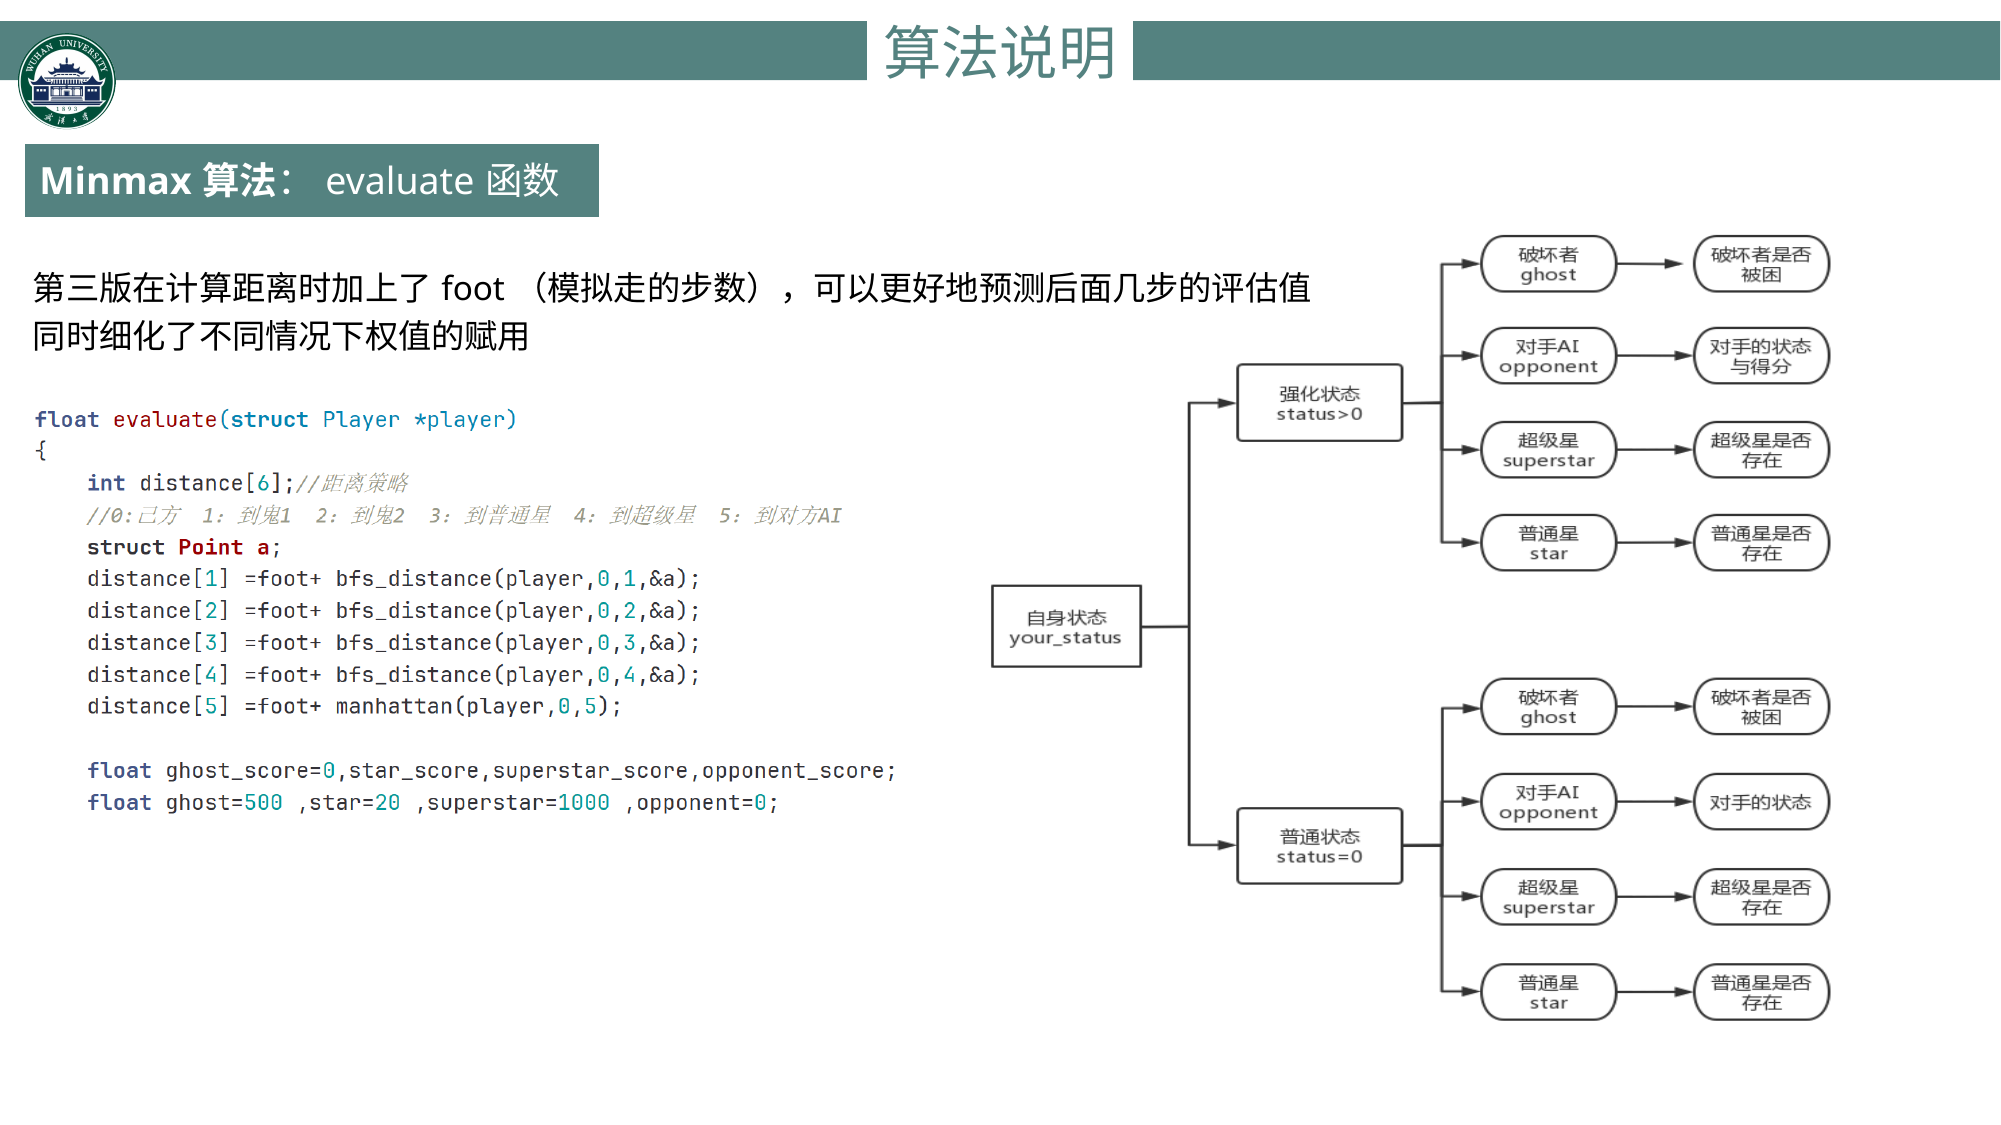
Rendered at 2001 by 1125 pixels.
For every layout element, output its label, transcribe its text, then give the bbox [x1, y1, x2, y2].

table_header Minmax算法：evaluate函数 [25, 144, 599, 217]
picture [928, 183, 1872, 1054]
picture [17, 33, 116, 130]
table_header 第三版在计算距离时加上了foot（模拟走的步数），可以更好地预测后面几步的评估值 同时细化了不同情况下权值的赋用 [18, 254, 928, 365]
title 算法说明 [868, 8, 1132, 95]
picture [24, 402, 911, 834]
